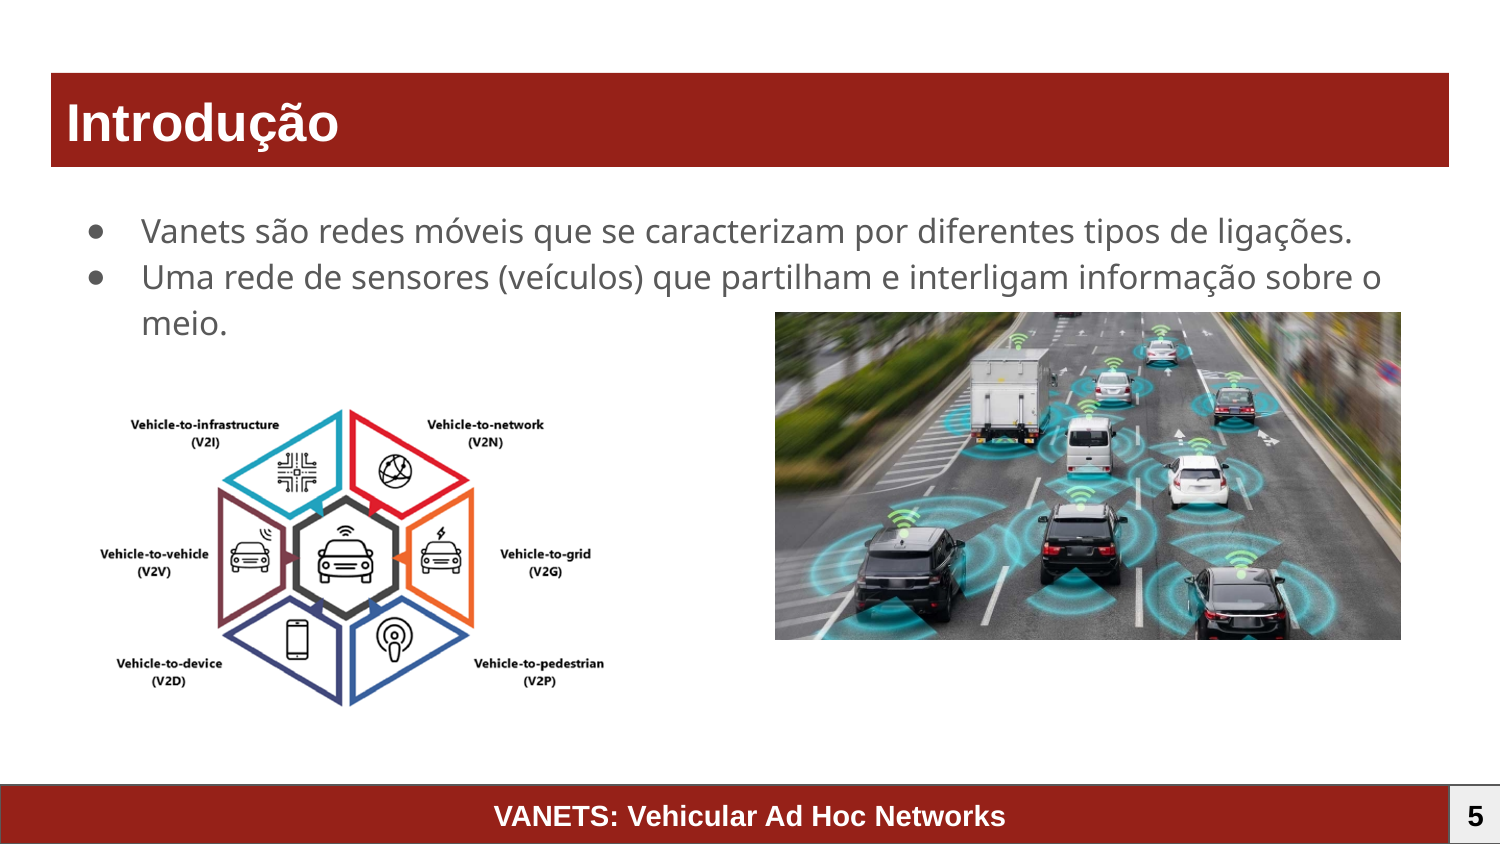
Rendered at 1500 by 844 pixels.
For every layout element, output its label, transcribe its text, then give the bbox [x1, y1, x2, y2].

picture [775, 311, 1401, 641]
text_box VANETS: Vehicular Ad Hoc Networks [0, 785, 1448, 844]
picture [98, 401, 608, 711]
list Vanets são redes móveis que se caracterizam por diferentes tipos de ligações. Uma rede de sensores (veículos) que partilham e interligam informação sobre o meio. [51, 189, 1449, 750]
text_box 5 [1448, 785, 1500, 844]
title Introdução [51, 72, 1449, 167]
